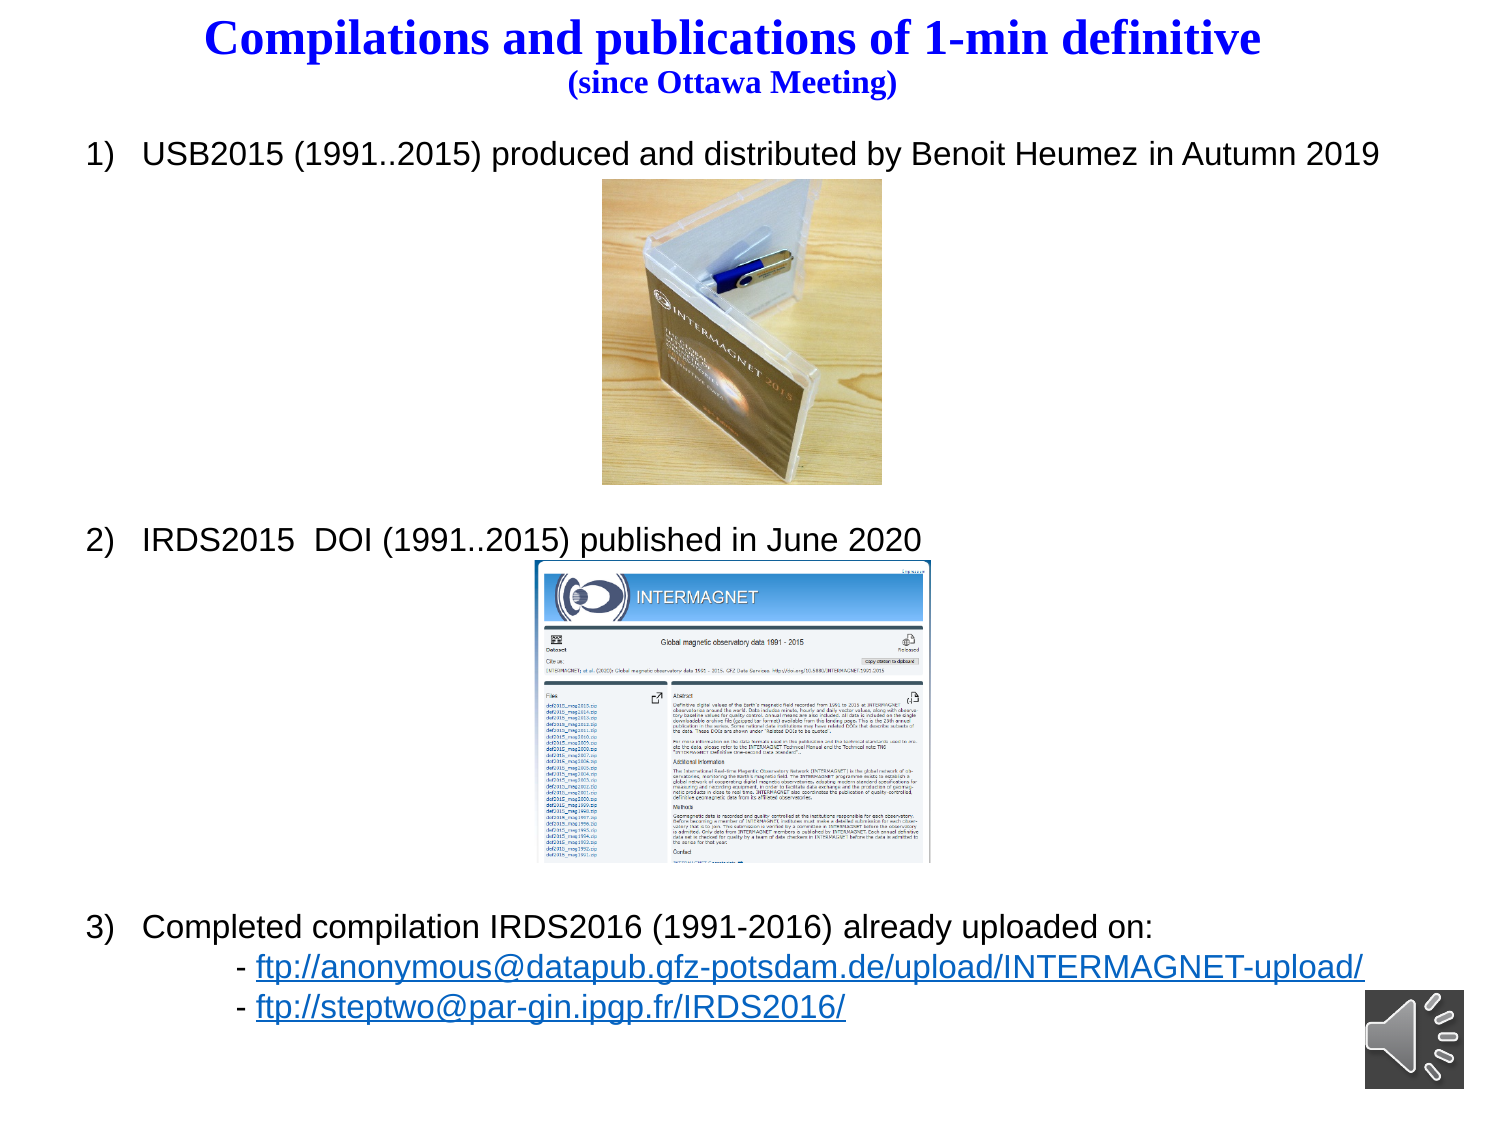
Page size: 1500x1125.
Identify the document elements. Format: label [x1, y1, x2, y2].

text_box [70, 124, 1425, 1073]
title [85, 0, 1380, 112]
picture [602, 179, 882, 485]
picture [1364, 989, 1465, 1090]
picture [534, 560, 931, 863]
